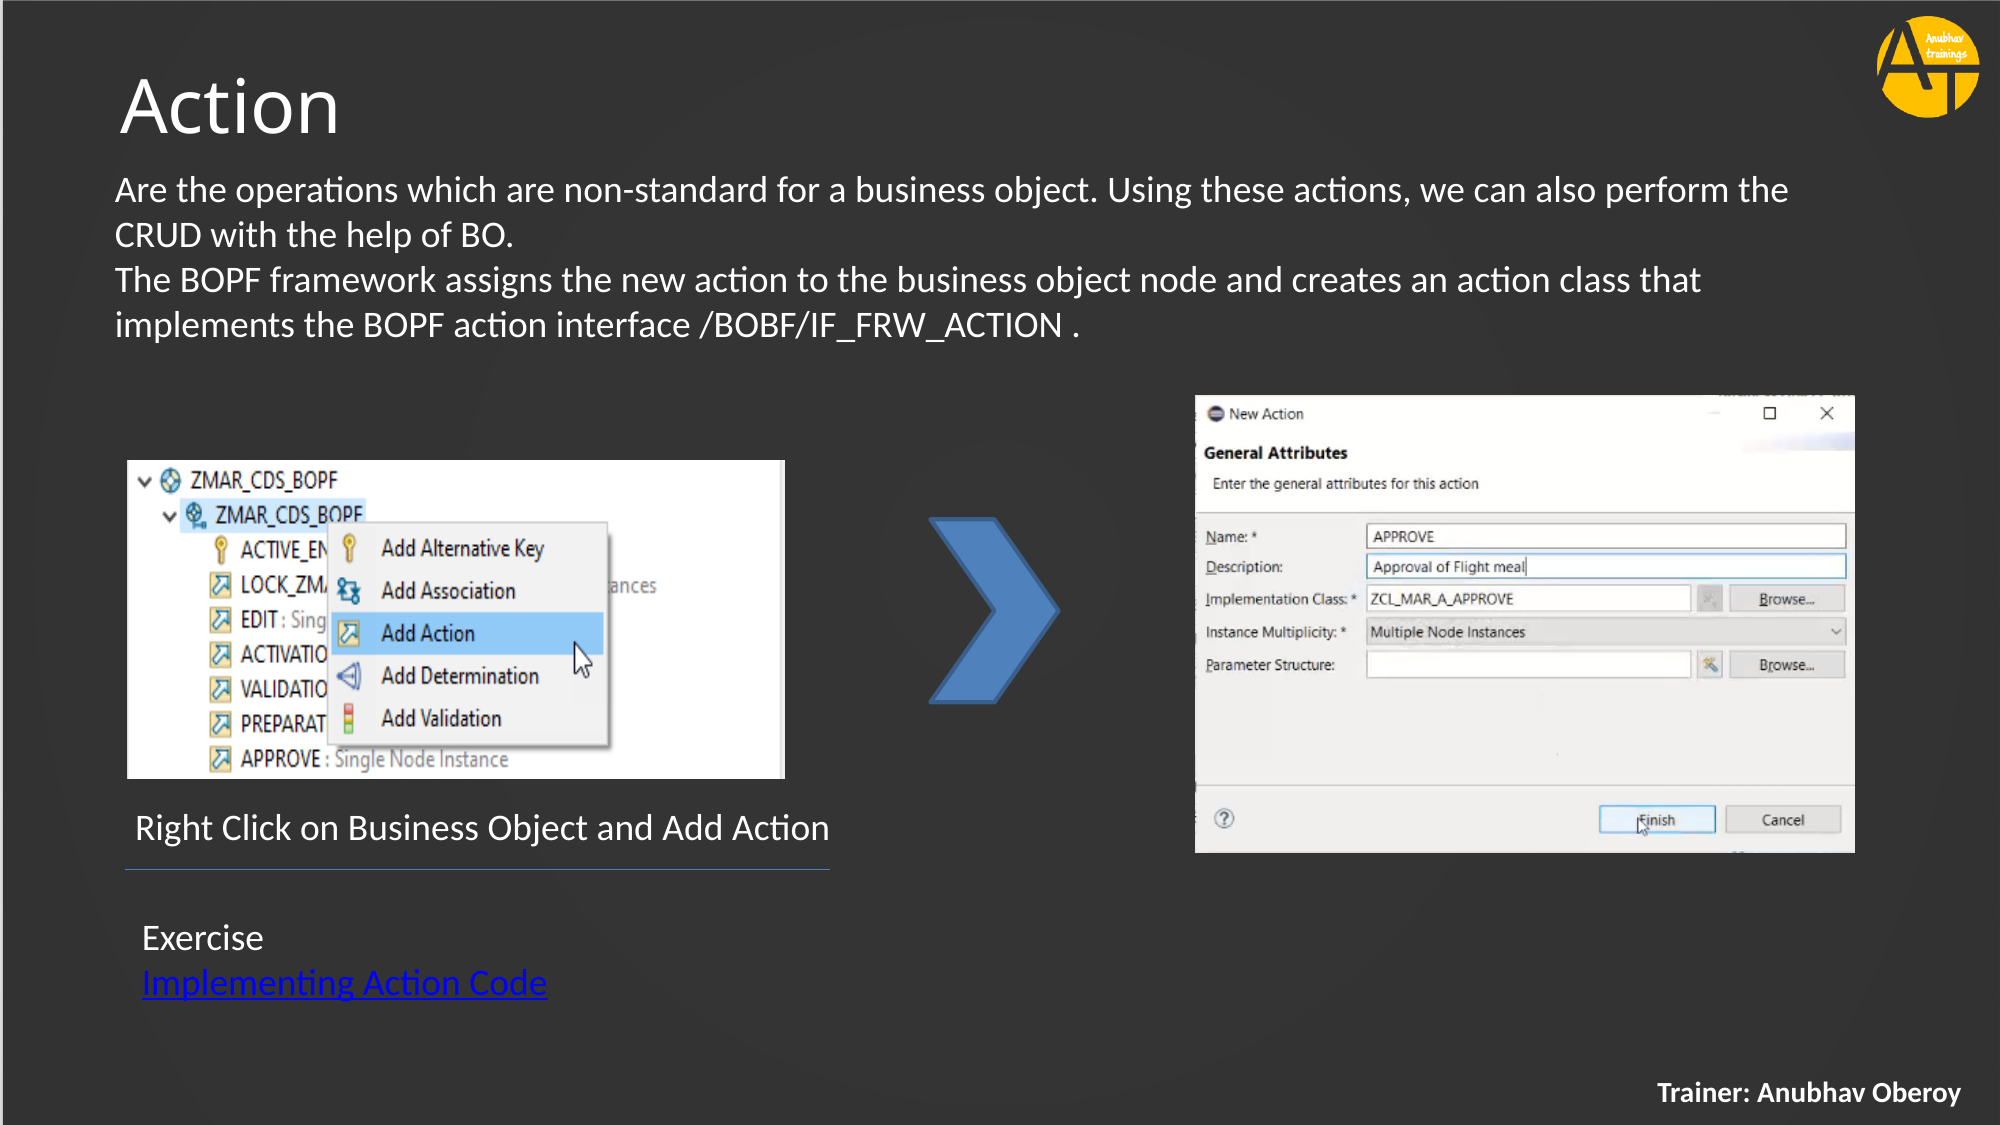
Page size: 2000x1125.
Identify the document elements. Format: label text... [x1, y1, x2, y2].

title Action [99, 45, 1900, 162]
text_box [1, 0, 2000, 1125]
text_box [928, 517, 1061, 705]
text_box Are the operations which are non-standard for a business object. Using these actions, we can also perform the CRUD with the help of BO. The BOPF framework assigns the new action to the business object node and creates an action class that implements the BOPF action interface /BOBF/IF_FRW_ACTION . [99, 157, 1860, 353]
footer Trainer: Anubhav Oberoy [1625, 1061, 1994, 1121]
picture [126, 460, 785, 779]
picture [1195, 395, 1855, 853]
text_box Right Click on Business Object and Add Action [120, 795, 846, 855]
text_box Exercise Implementing Action Code [127, 905, 620, 1010]
picture [1866, 9, 1985, 126]
